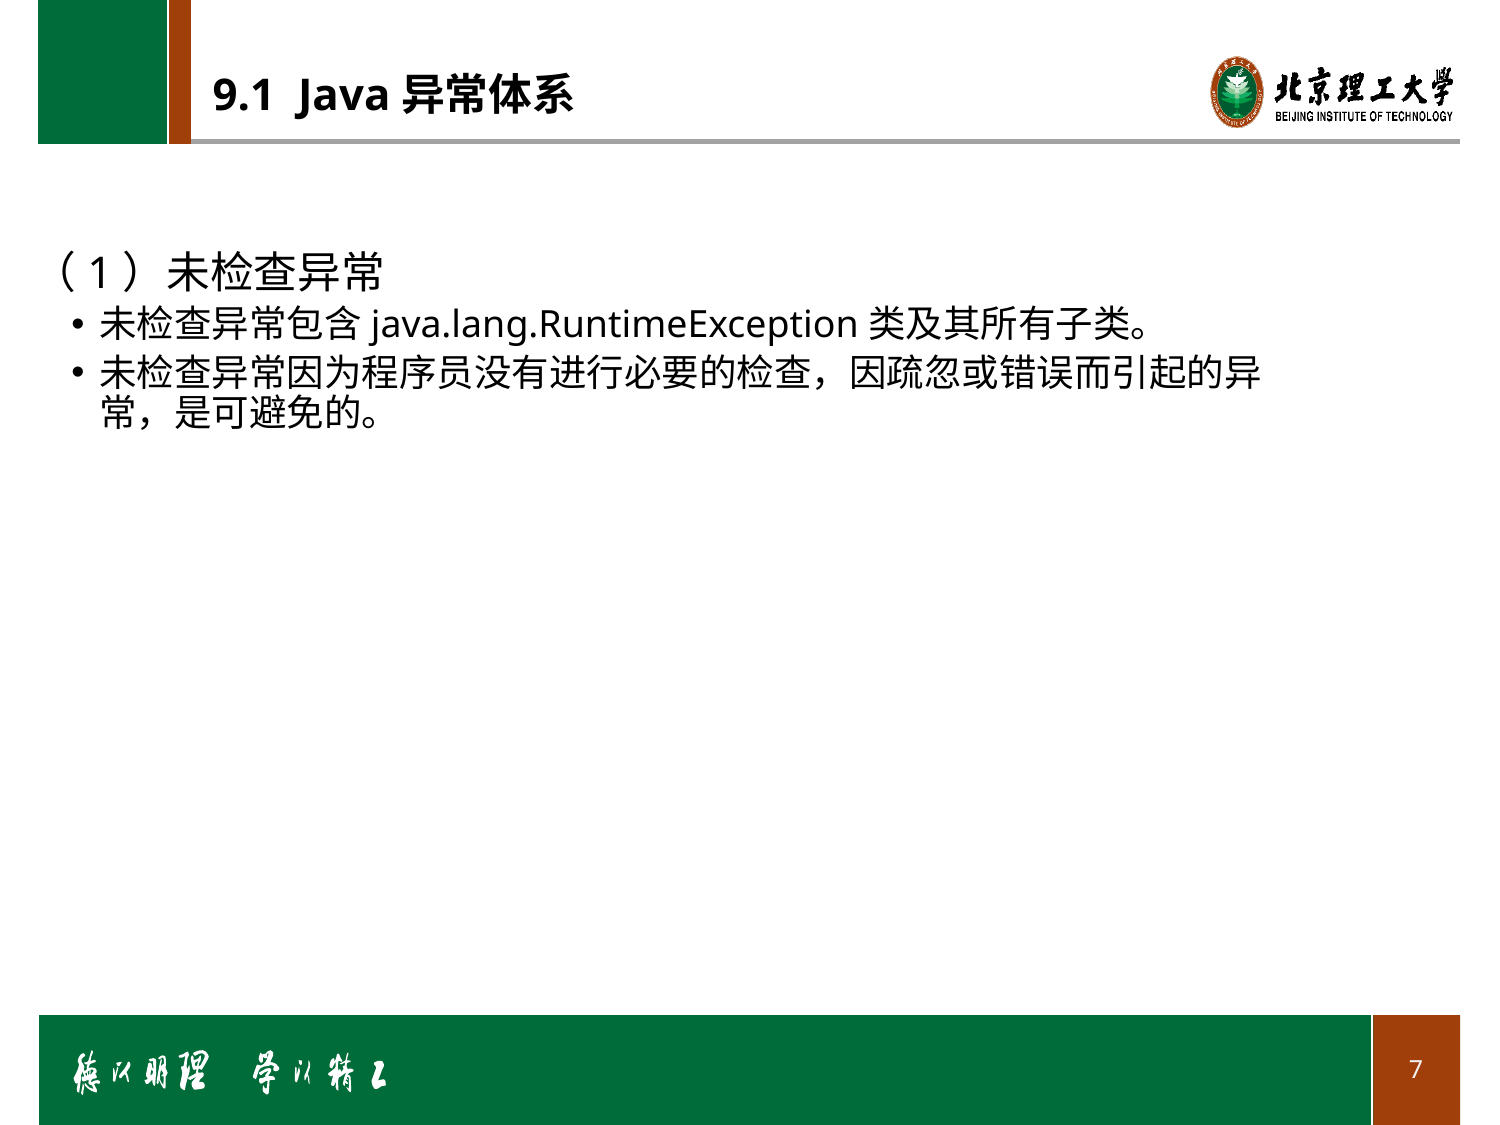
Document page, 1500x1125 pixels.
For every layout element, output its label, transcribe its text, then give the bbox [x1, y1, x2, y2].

title 9.1 Java异常体系 [197, 64, 1262, 128]
picture [1210, 56, 1453, 128]
list （1）未检查异常 未检查异常包含java.lang.RuntimeException类及其所有子类。 未检查异常因为程序员没有进行必要的检查，因疏忽或错误而引起的异常，是可避免的。 [0, 243, 1350, 986]
